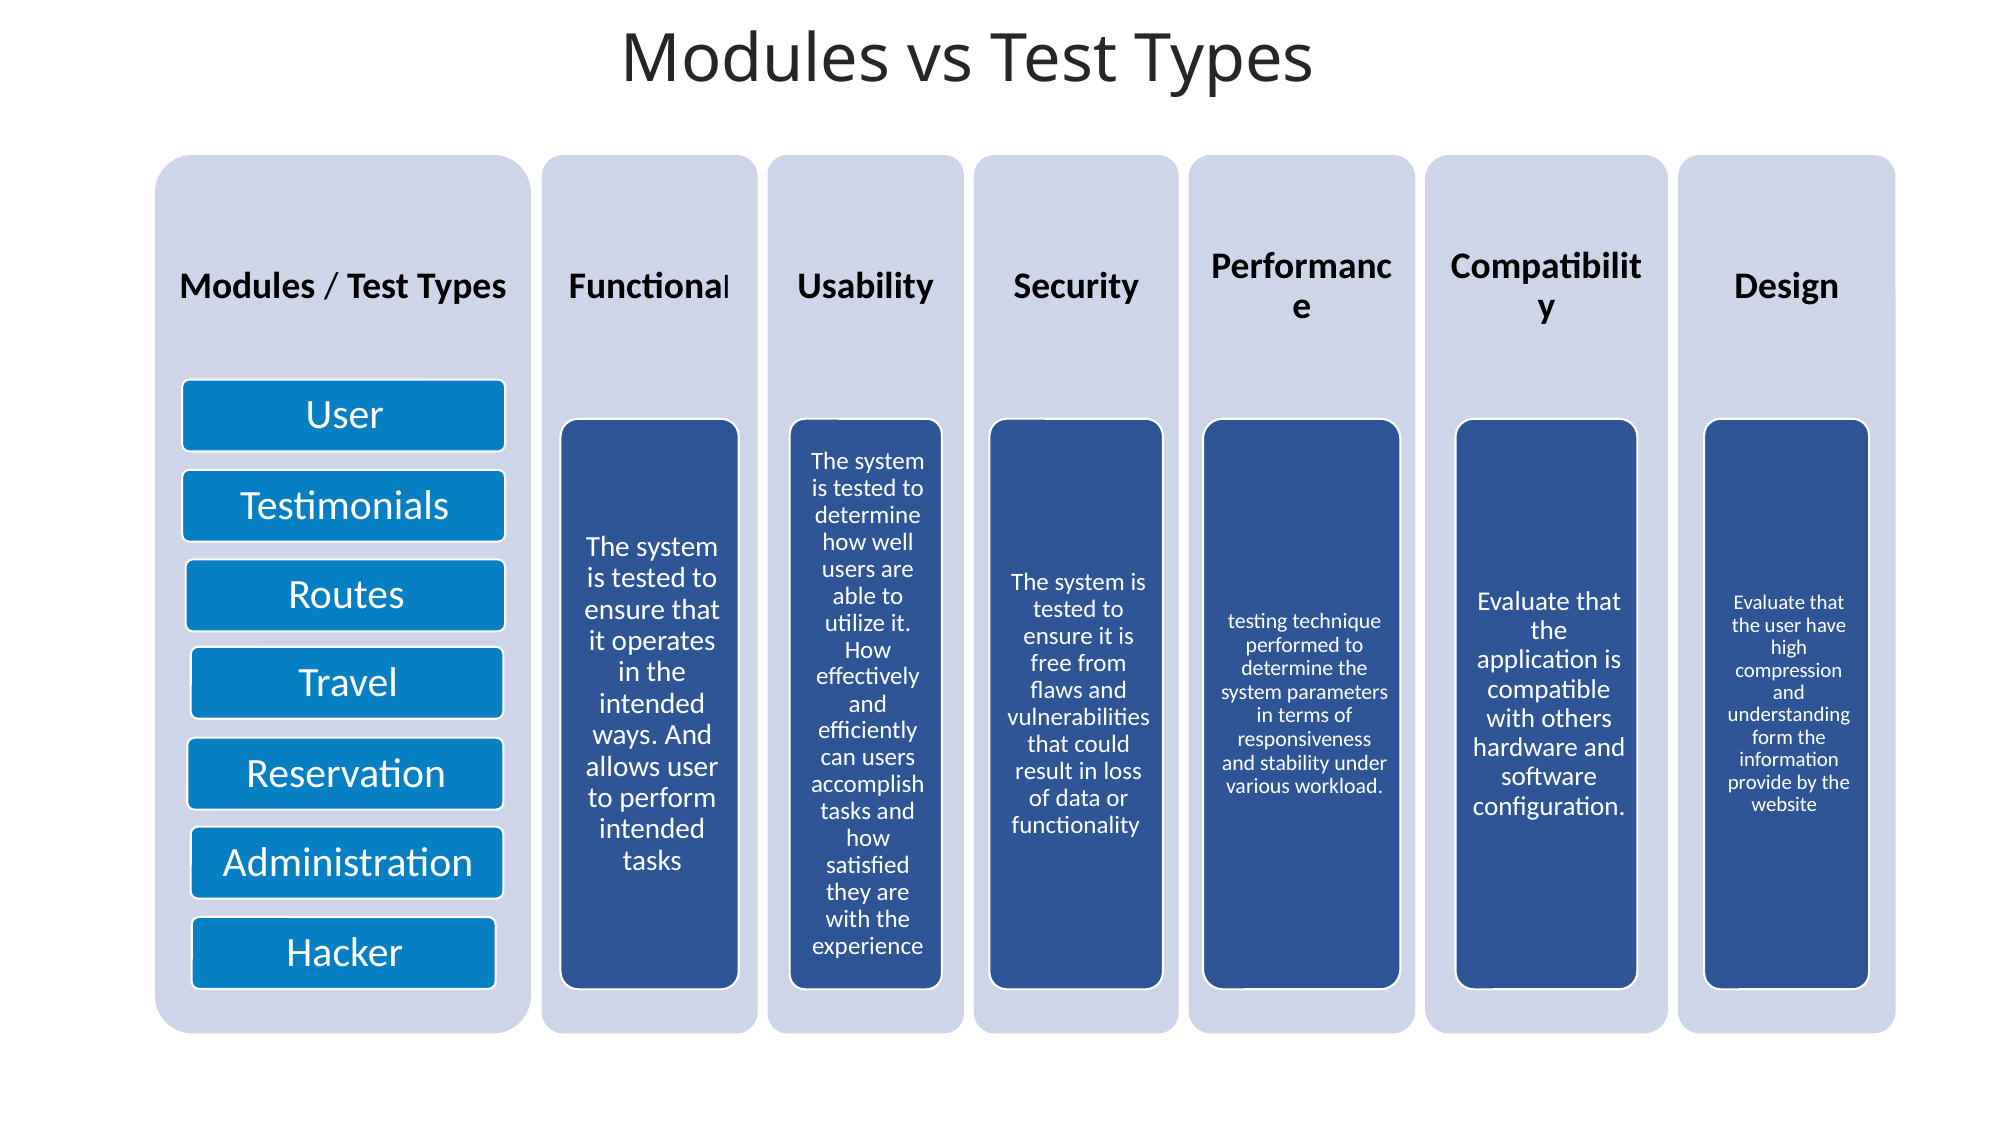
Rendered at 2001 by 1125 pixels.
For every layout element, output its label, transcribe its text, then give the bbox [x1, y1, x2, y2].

list Modules vs Test Types [19, 0, 1918, 119]
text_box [154, 154, 1897, 1034]
